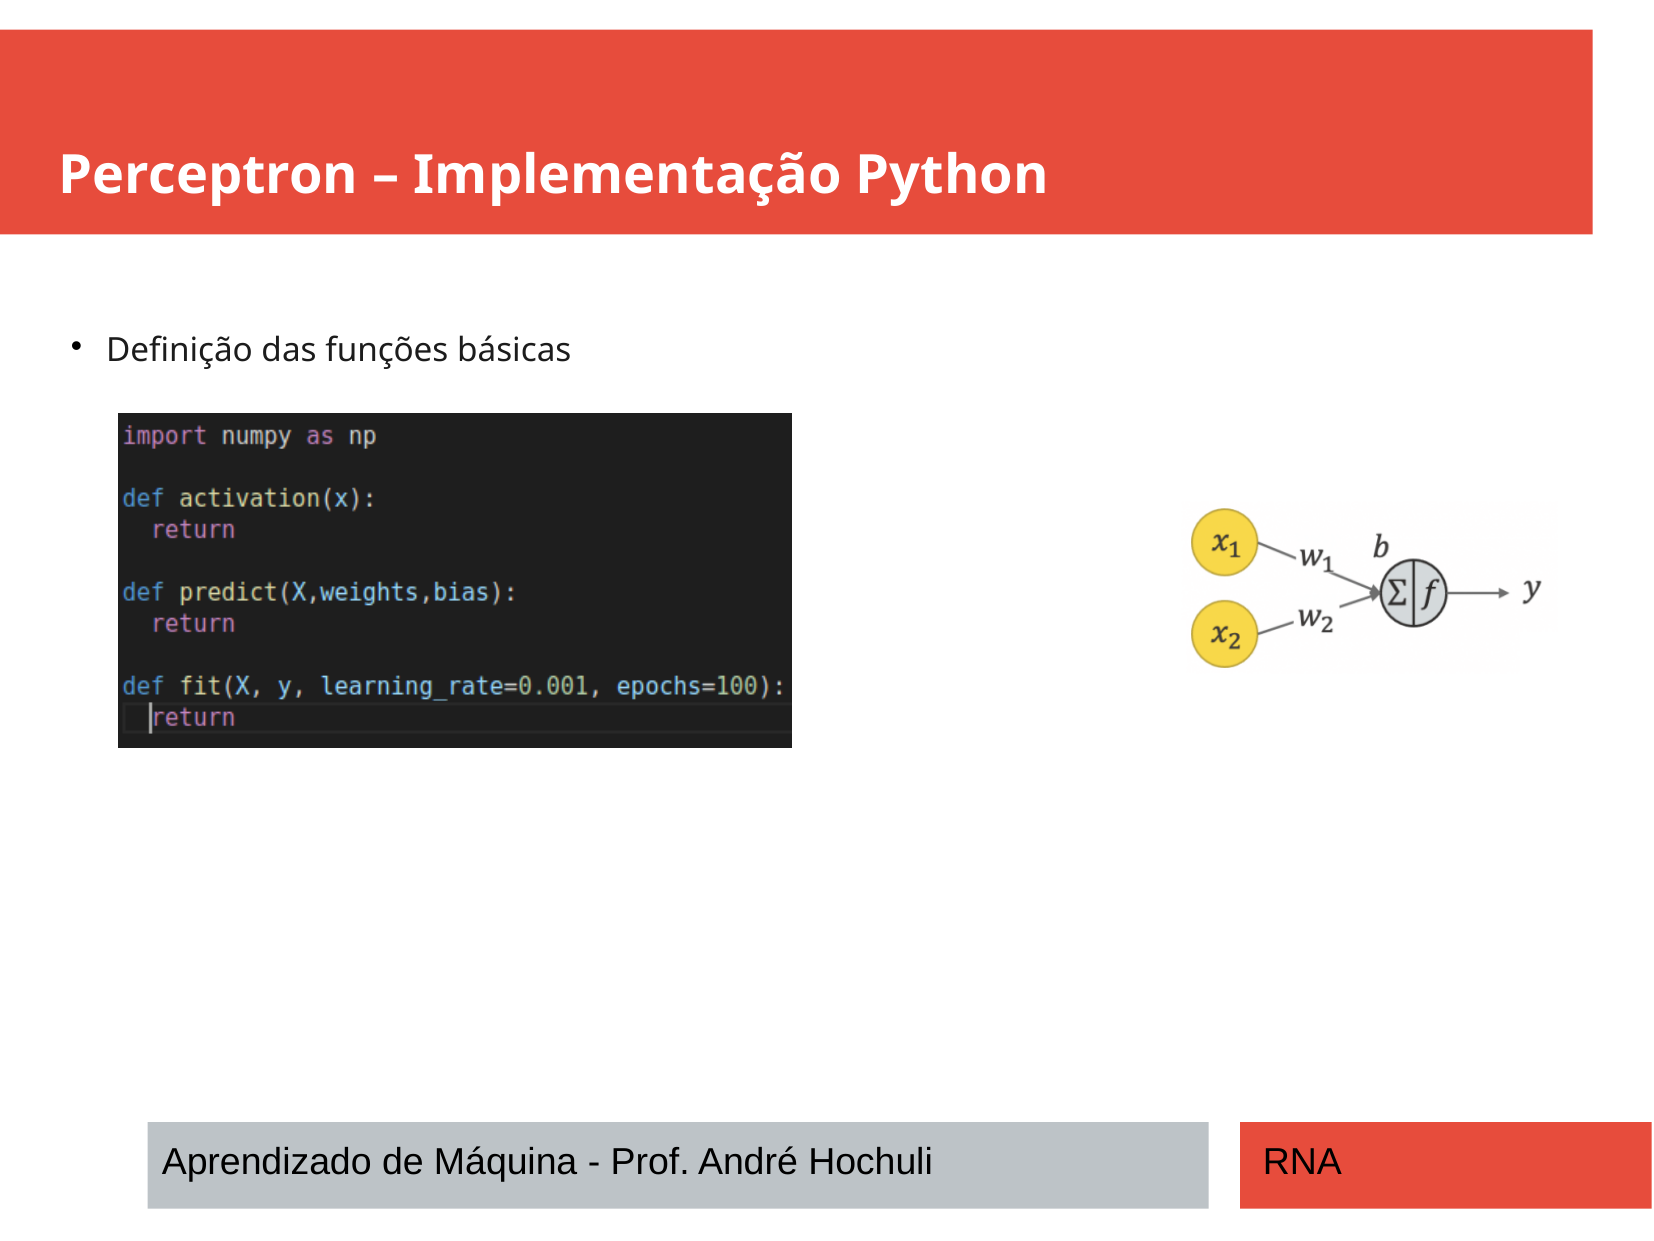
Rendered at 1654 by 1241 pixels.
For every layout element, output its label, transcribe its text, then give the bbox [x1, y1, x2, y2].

picture [117, 413, 792, 748]
text_box Perceptron – Implementação Python [59, 59, 1593, 205]
text_box Aprendizado de Máquina - Prof. André Hochuli [147, 1130, 1203, 1188]
text_box Definição das funções básicas [56, 250, 1594, 1130]
picture [1180, 501, 1558, 674]
text_box RNA [1248, 1129, 1622, 1188]
